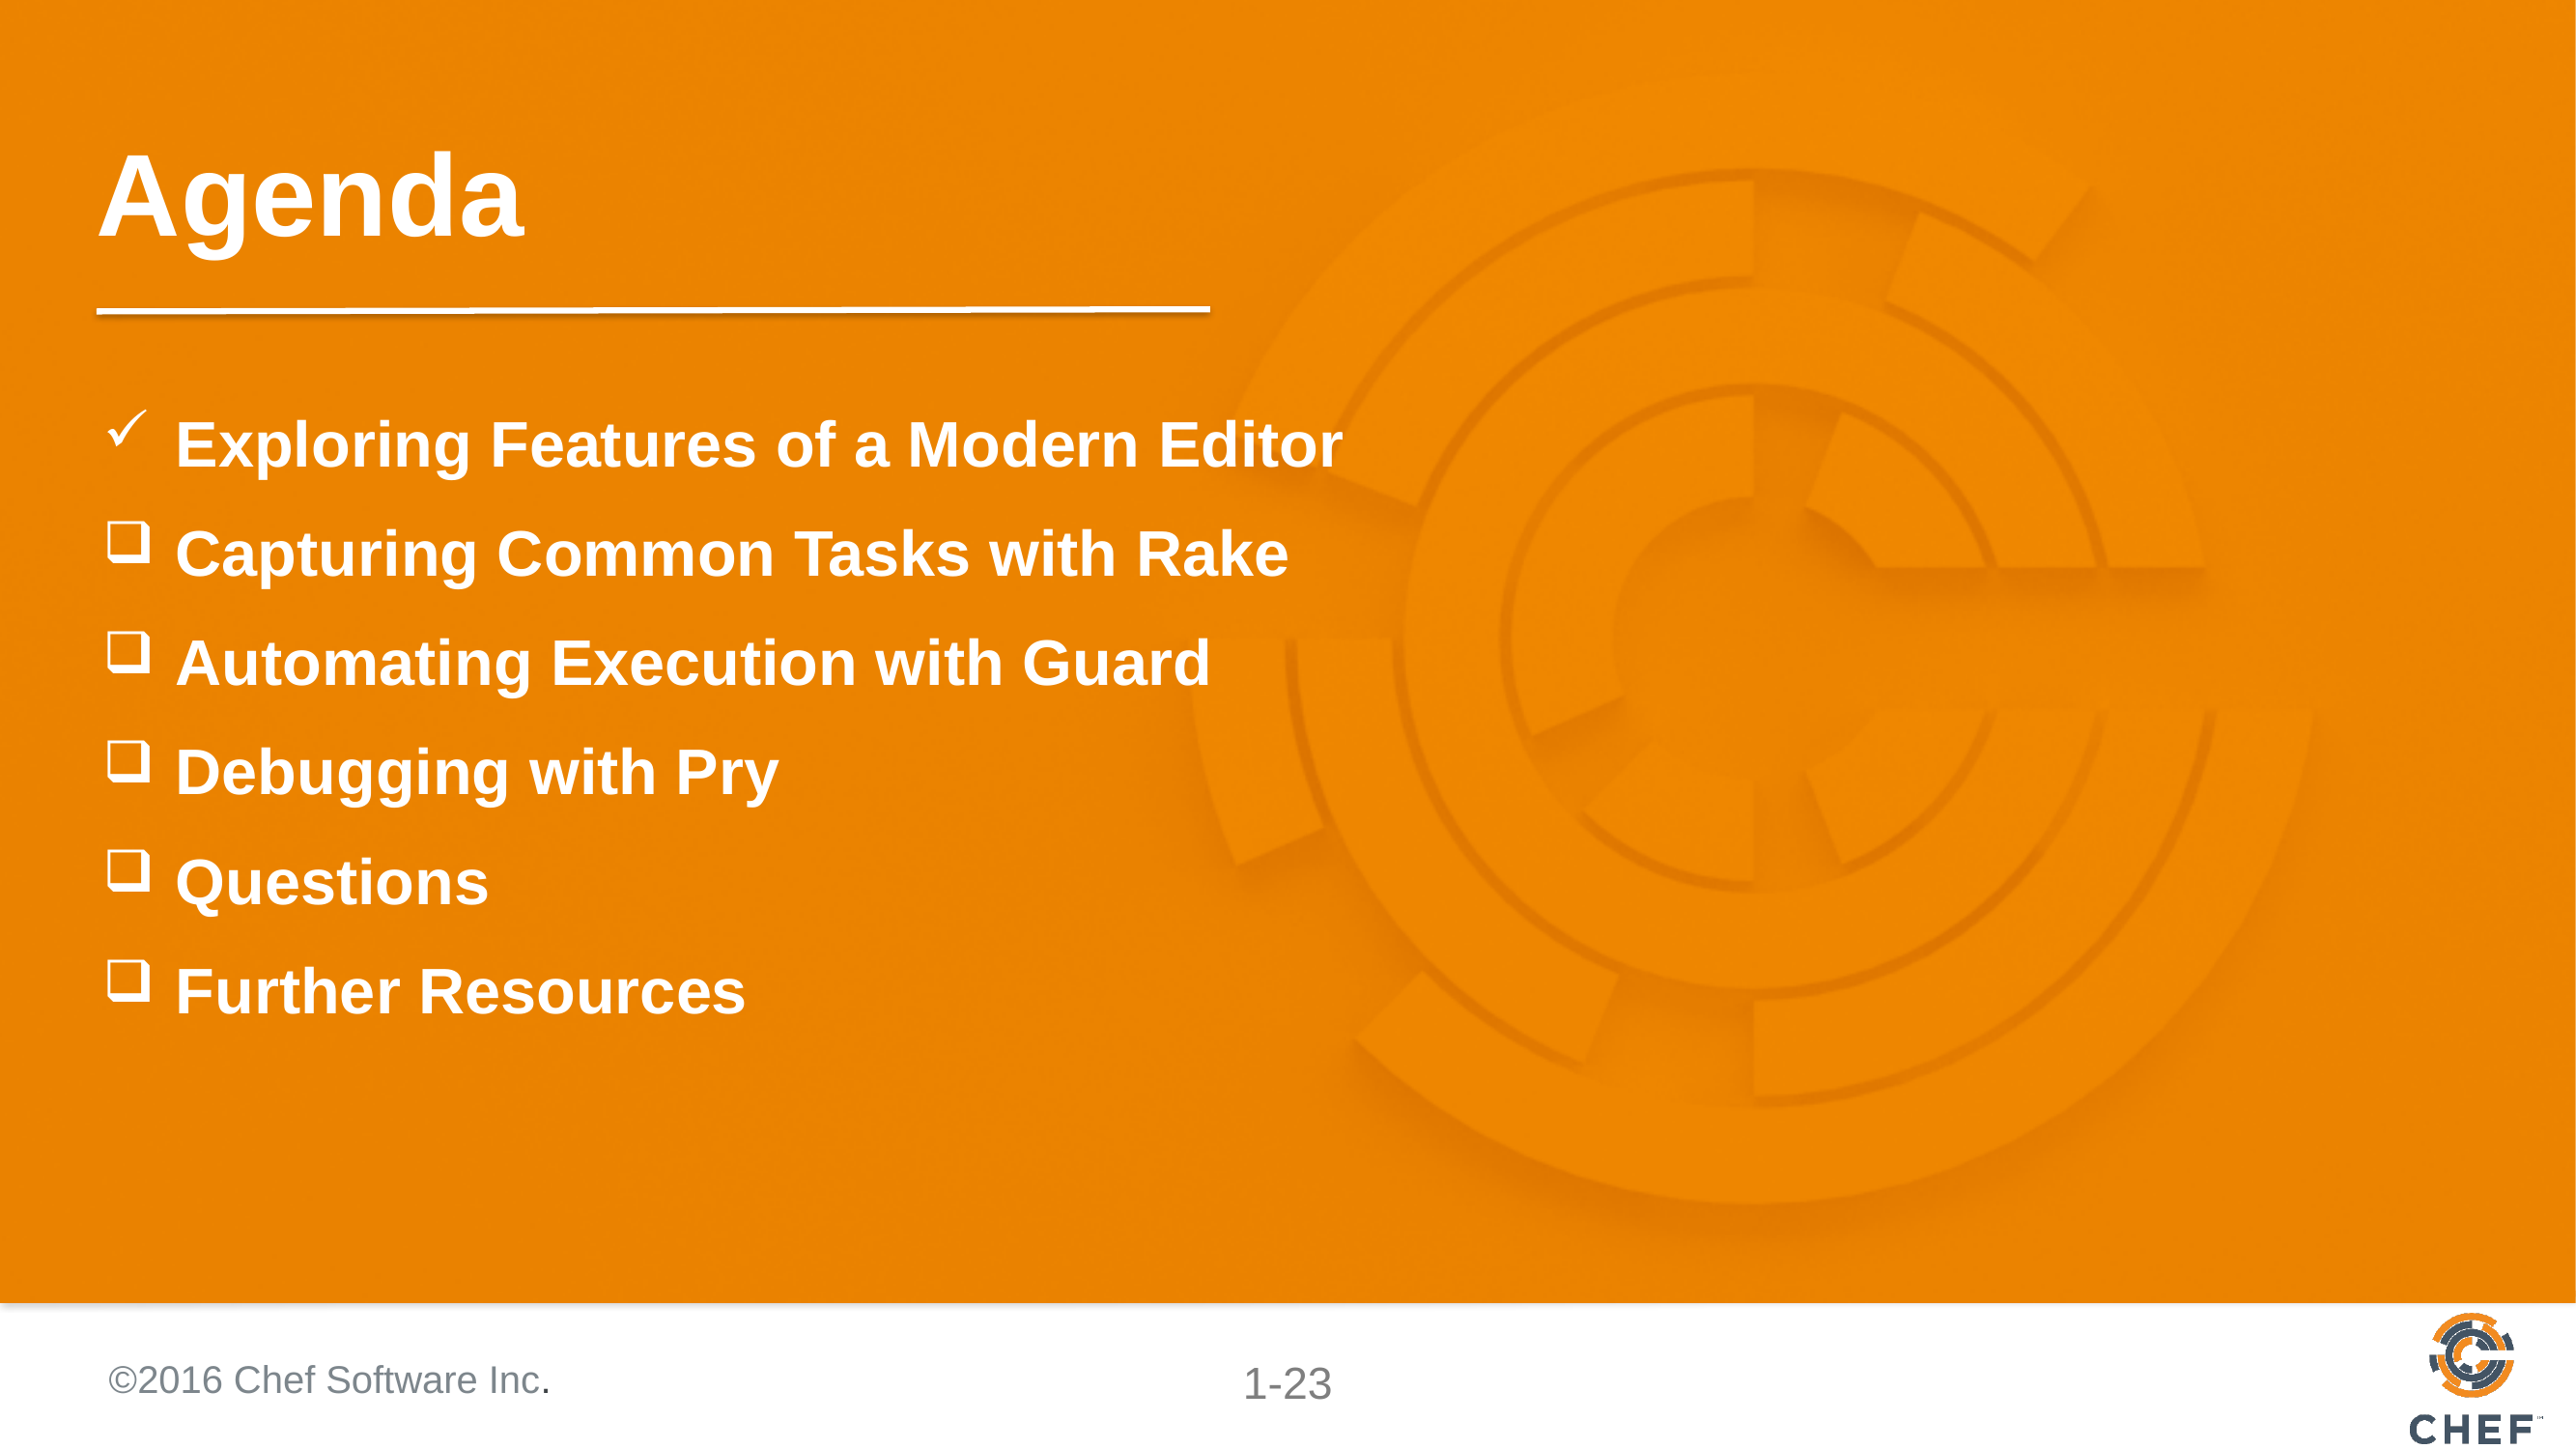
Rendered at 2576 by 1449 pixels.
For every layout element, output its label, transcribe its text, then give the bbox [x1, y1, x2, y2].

picture [0, 0, 2576, 1449]
list Exploring Features of a Modern Editor Capturing Common Tasks with Rake Automating Execution with Guard Debugging with Pry Questions Further Resources [102, 402, 1429, 1277]
title Agenda [96, 135, 1210, 268]
